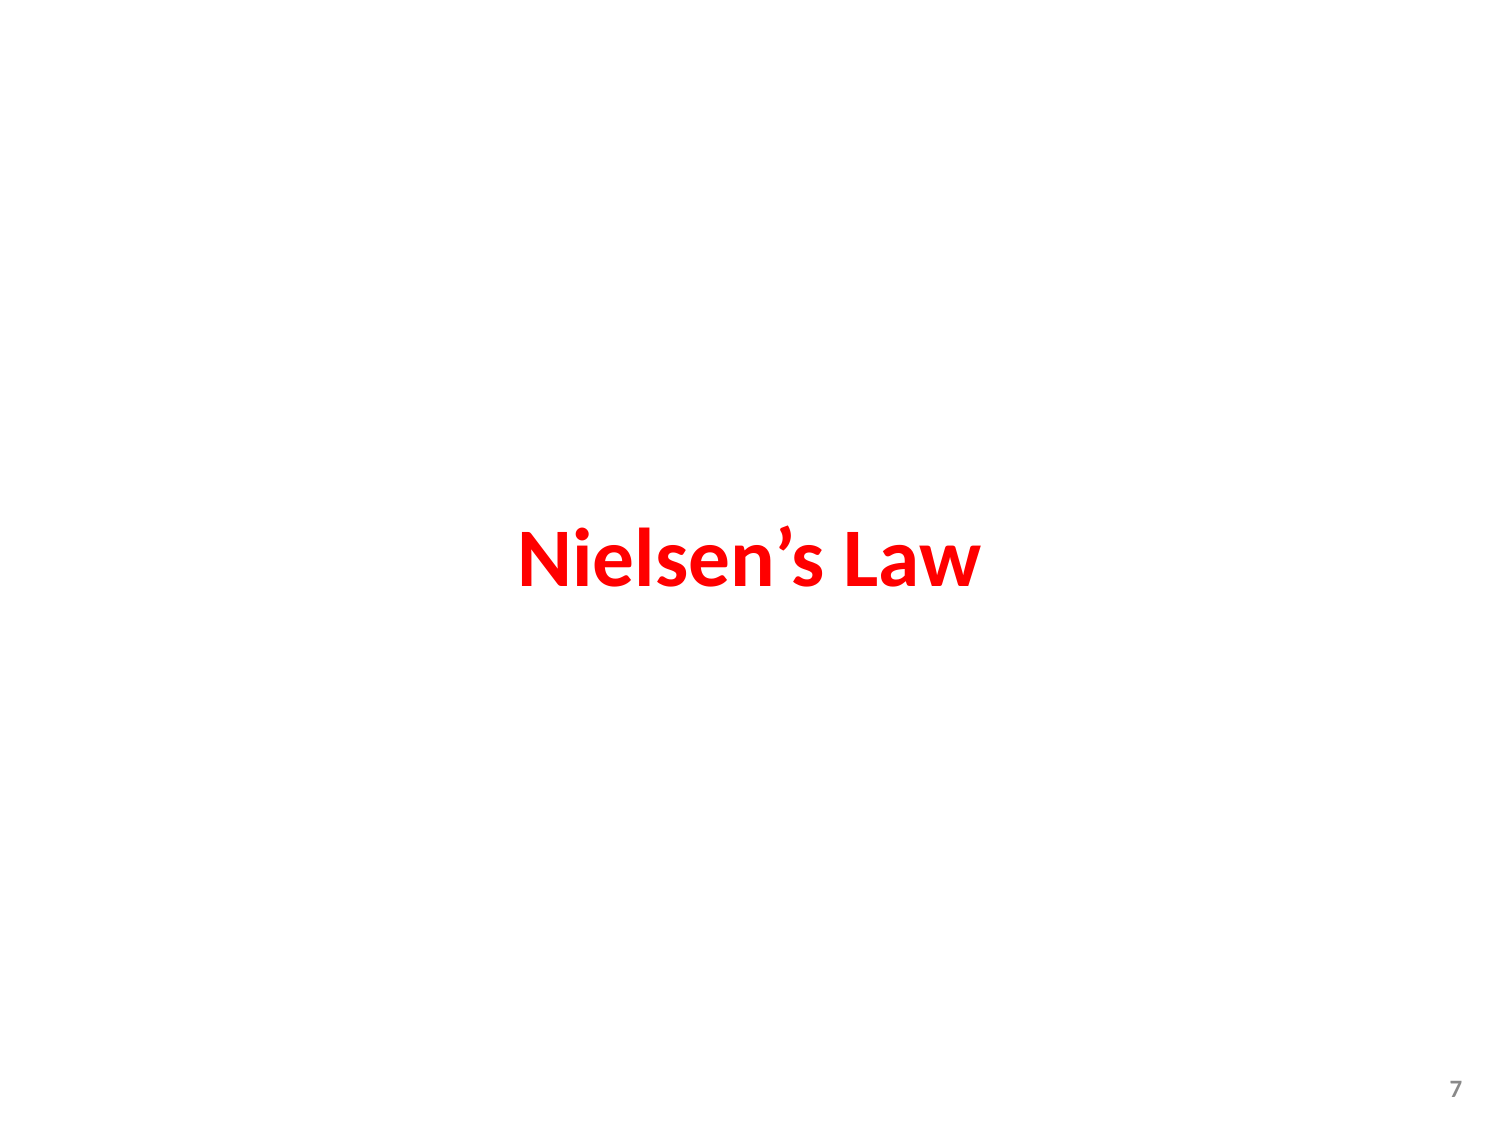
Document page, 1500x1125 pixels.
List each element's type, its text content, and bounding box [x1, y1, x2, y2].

title Nielsen’s Law [112, 432, 1388, 674]
